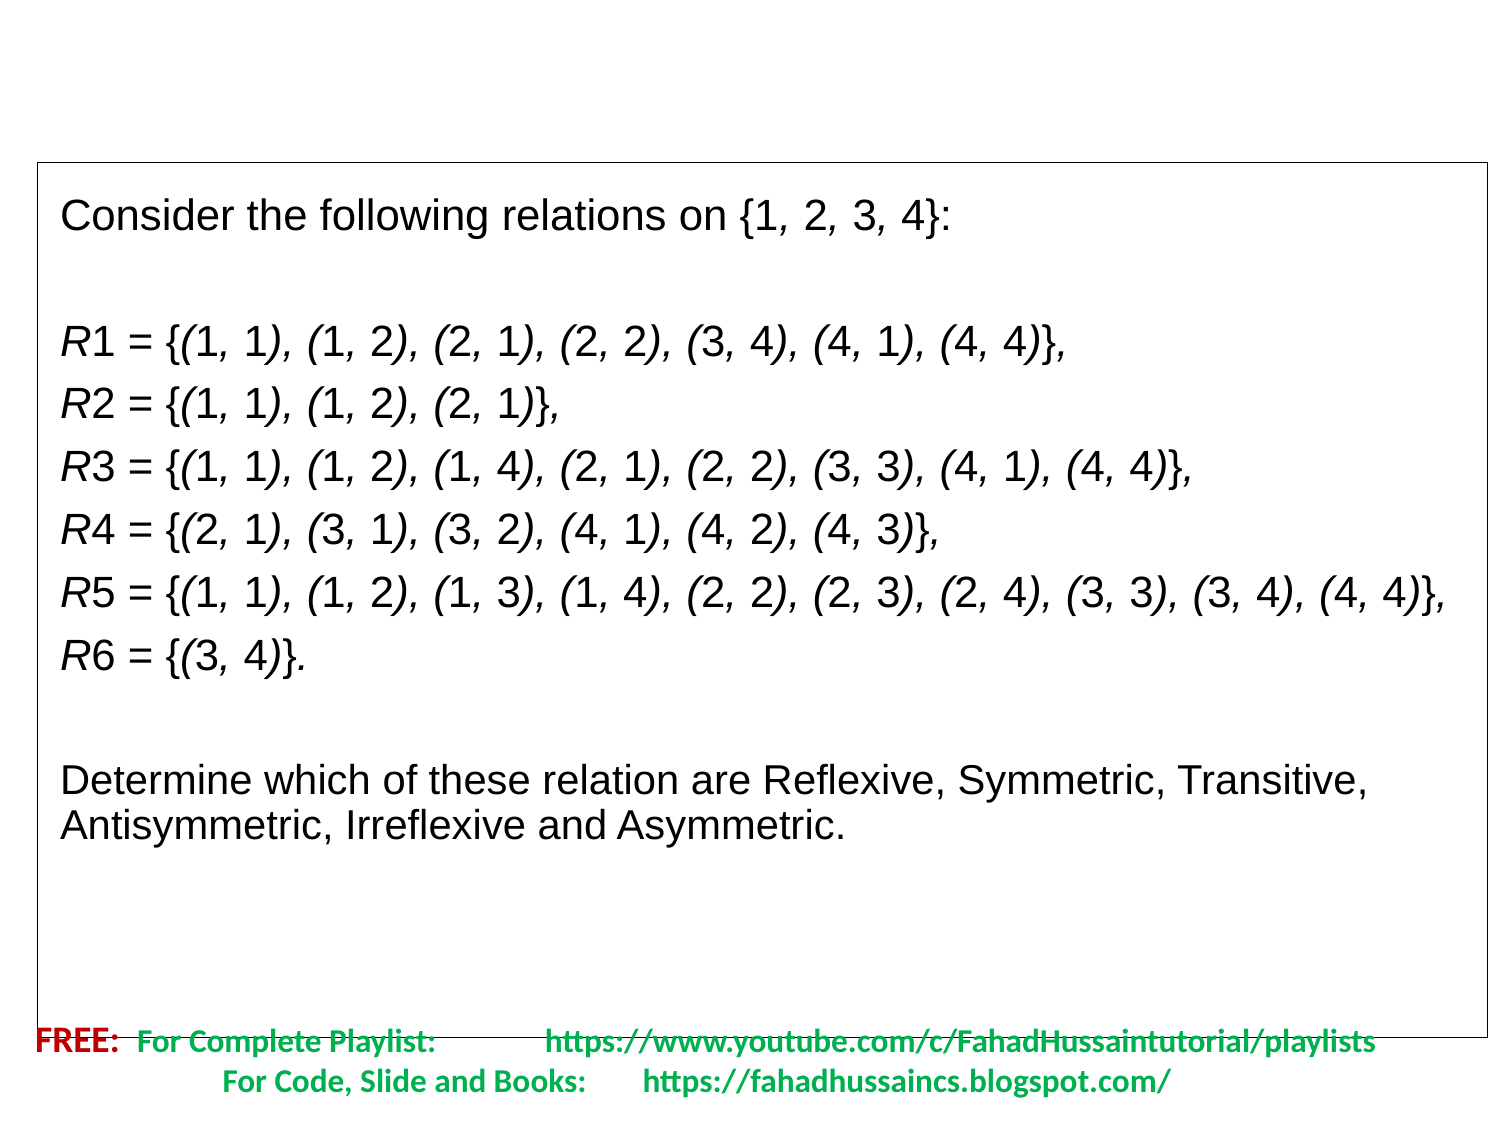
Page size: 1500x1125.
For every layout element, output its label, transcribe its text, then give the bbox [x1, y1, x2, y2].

text_box FREE: For Complete Playlist: https://www.youtube.com/c/FahadHussaintutorial/playlists For Code, Slide and Books: https://fahadhussaincs.blogspot.com/ [20, 1007, 1480, 1107]
list Consider the following relations on {1, 2, 3, 4}: R1 = {(1, 1), (1, 2), (2, 1), (2, 2), (3, 4), (4, 1), (4, 4)}, R2 = {(1, 1), (1, 2), (2, 1)}, R3 = {(1, 1), (1, 2), (1, 4), (2, 1), (2, 2), (3, 3), (4, 1), (4, 4)}, R4 = {(2, 1), (3, 1), (3, 2), (4, 1), (4, 2), (4, 3)}, R5 = {(1, 1), (1, 2), (1, 3), (1, 4), (2, 2), (2, 3), (2, 4), (3, 3), (3, 4), (4, 4)}, R6 = {(3, 4)}. Determine which of these relation are Reflexive, Symmetric, Transitive, Antisymmetric, Irreflexive and Asymmetric. [37, 162, 1488, 1038]
